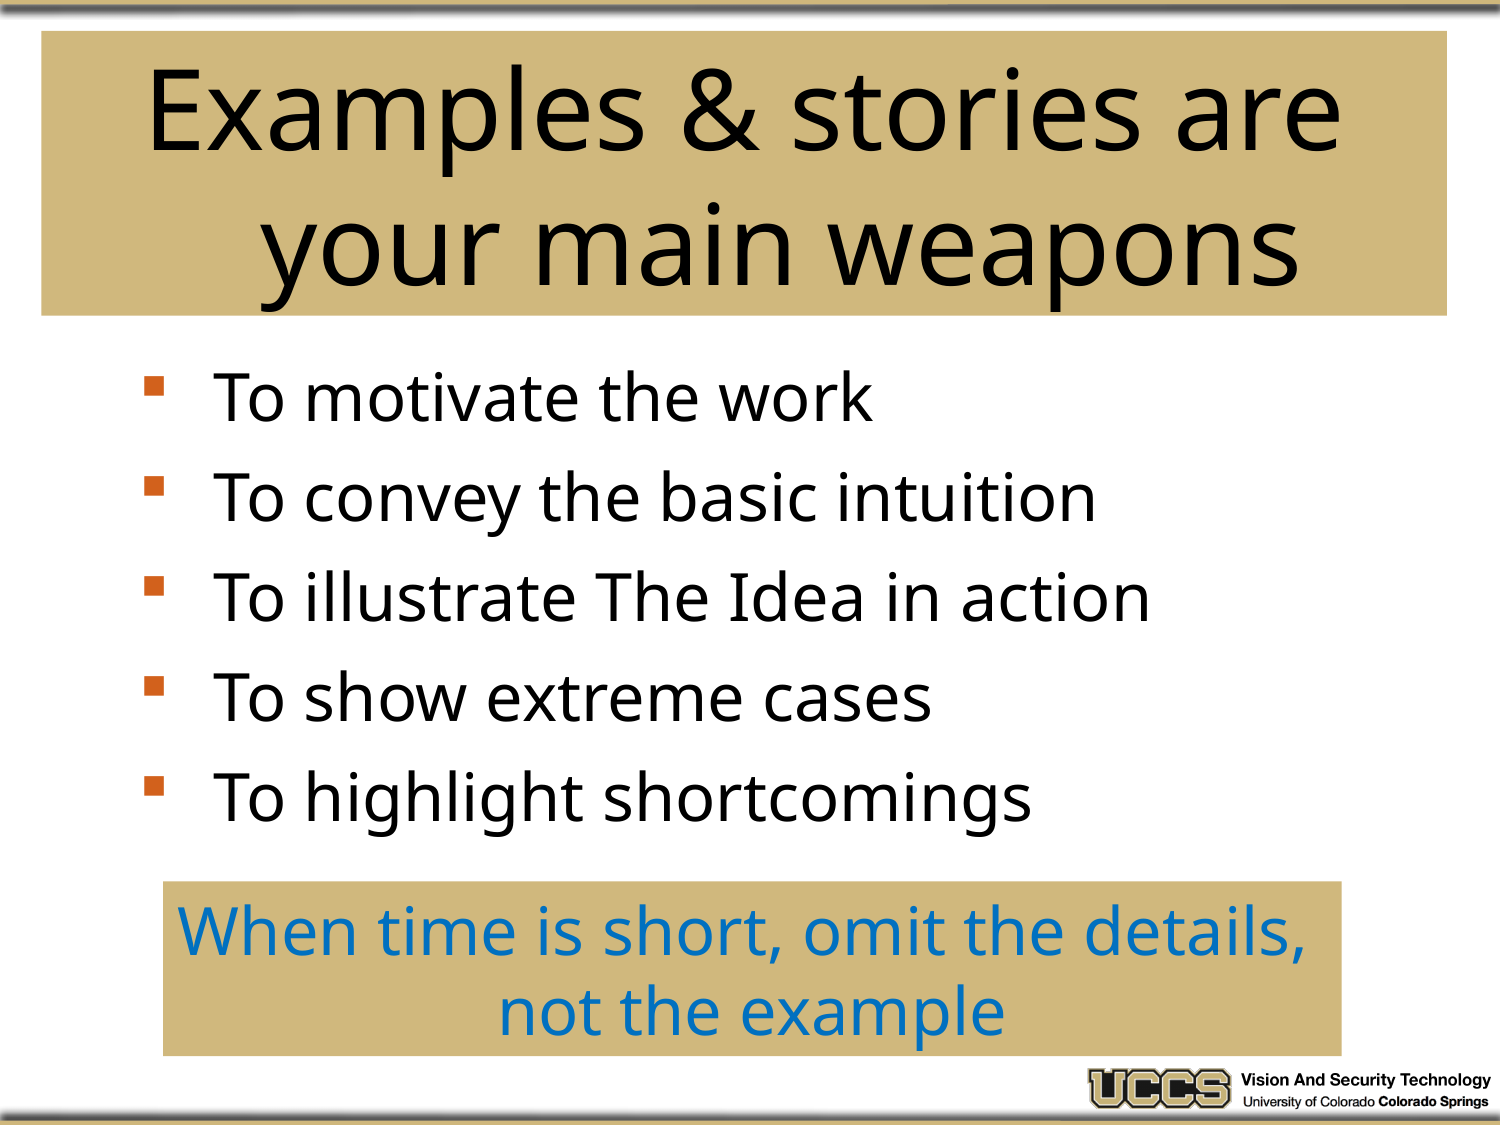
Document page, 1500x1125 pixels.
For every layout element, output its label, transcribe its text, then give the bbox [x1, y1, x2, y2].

title Your main weapon [50, 24, 1450, 138]
text_box When time is short, omit the details, not the example [163, 881, 1342, 1057]
picture [1079, 1061, 1495, 1118]
text_box Examples & stories are your main weapons [41, 30, 1447, 316]
text_box To motivate the work To convey the basic intuition To illustrate The Idea in action To show extreme cases To highlight shortcomings [123, 347, 1376, 843]
